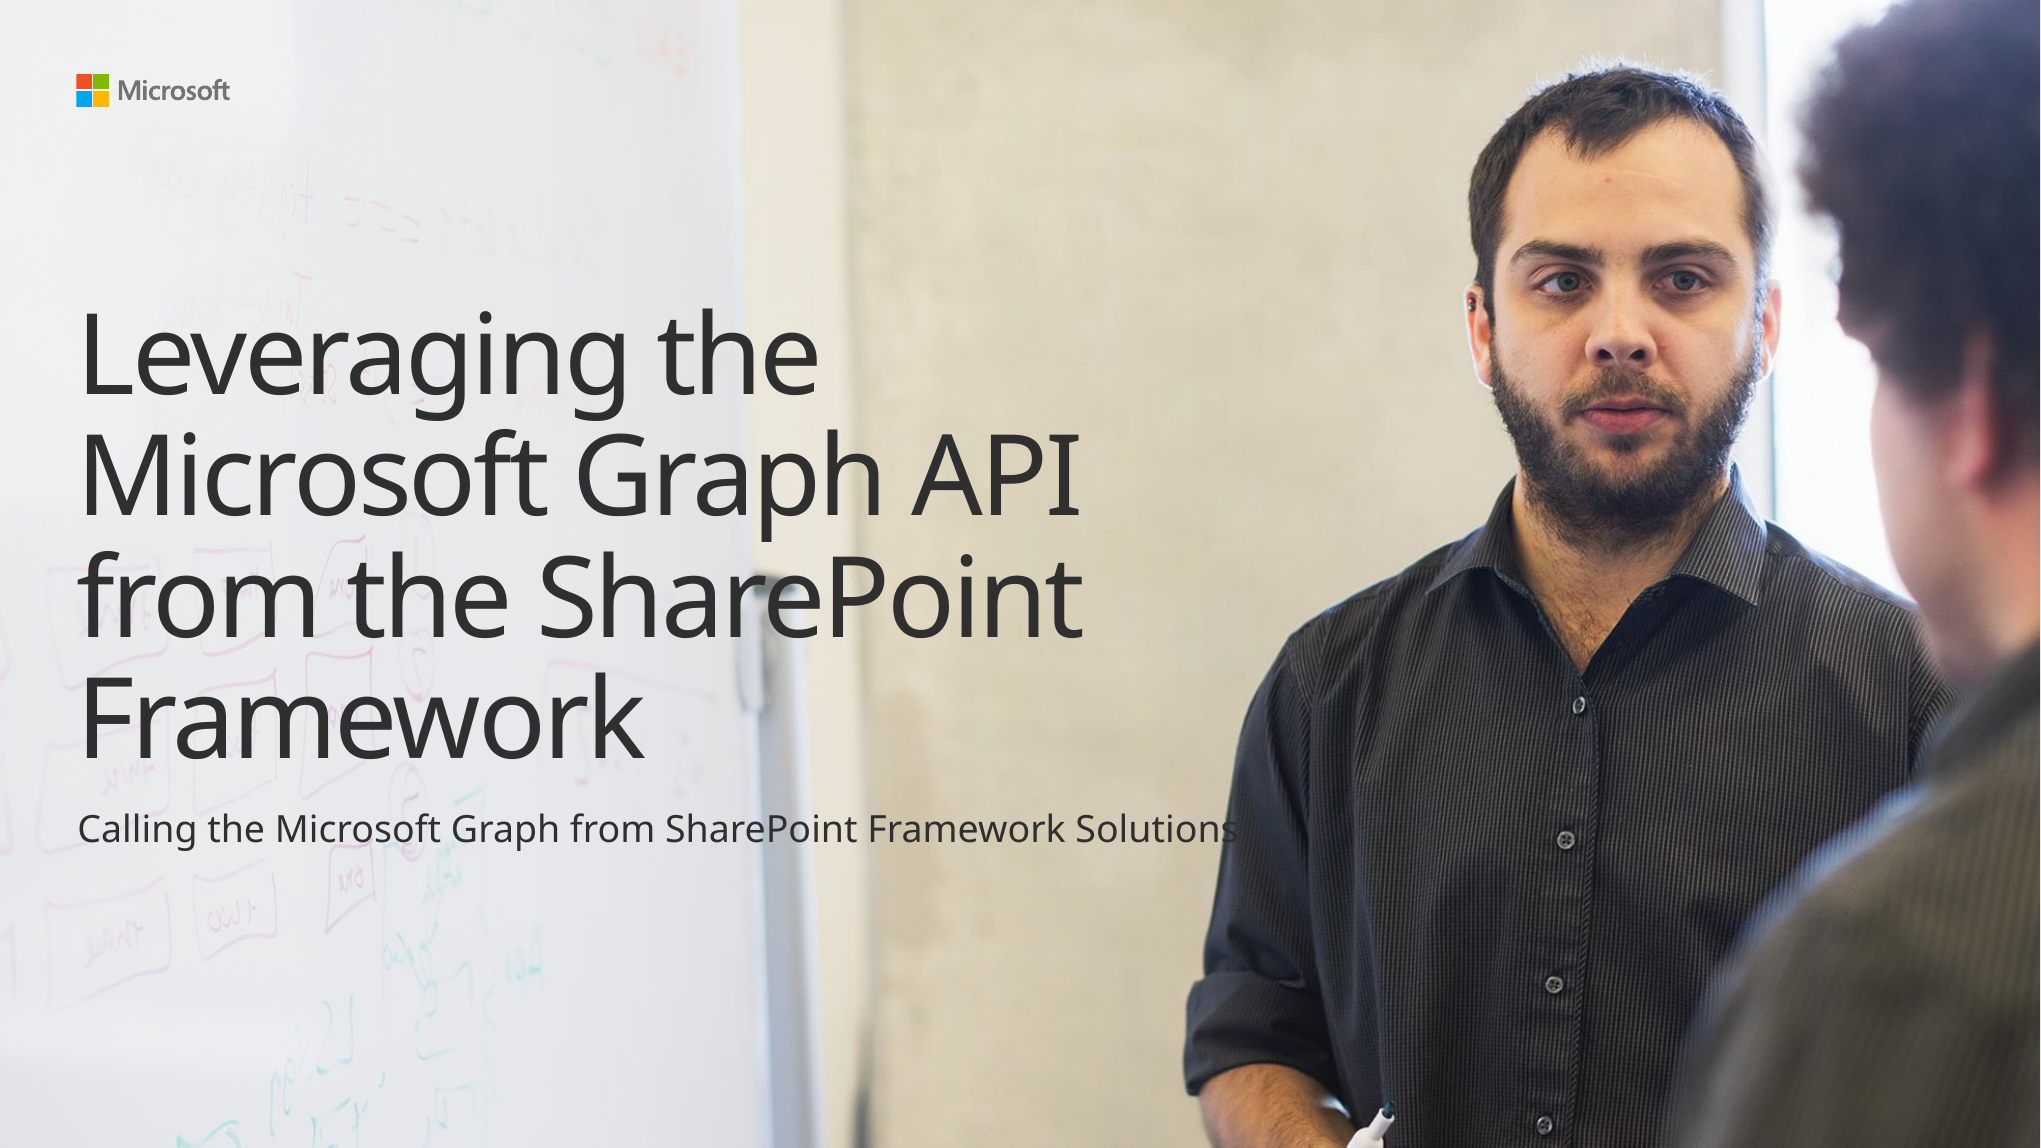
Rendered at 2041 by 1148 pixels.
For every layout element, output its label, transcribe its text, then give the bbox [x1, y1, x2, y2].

picture [1164, 0, 2041, 1148]
title Leveraging the Microsoft Graph API from the SharePoint Framework [76, 498, 1318, 799]
list Calling the Microsoft Graph from SharePoint Framework Solutions [77, 792, 1477, 913]
